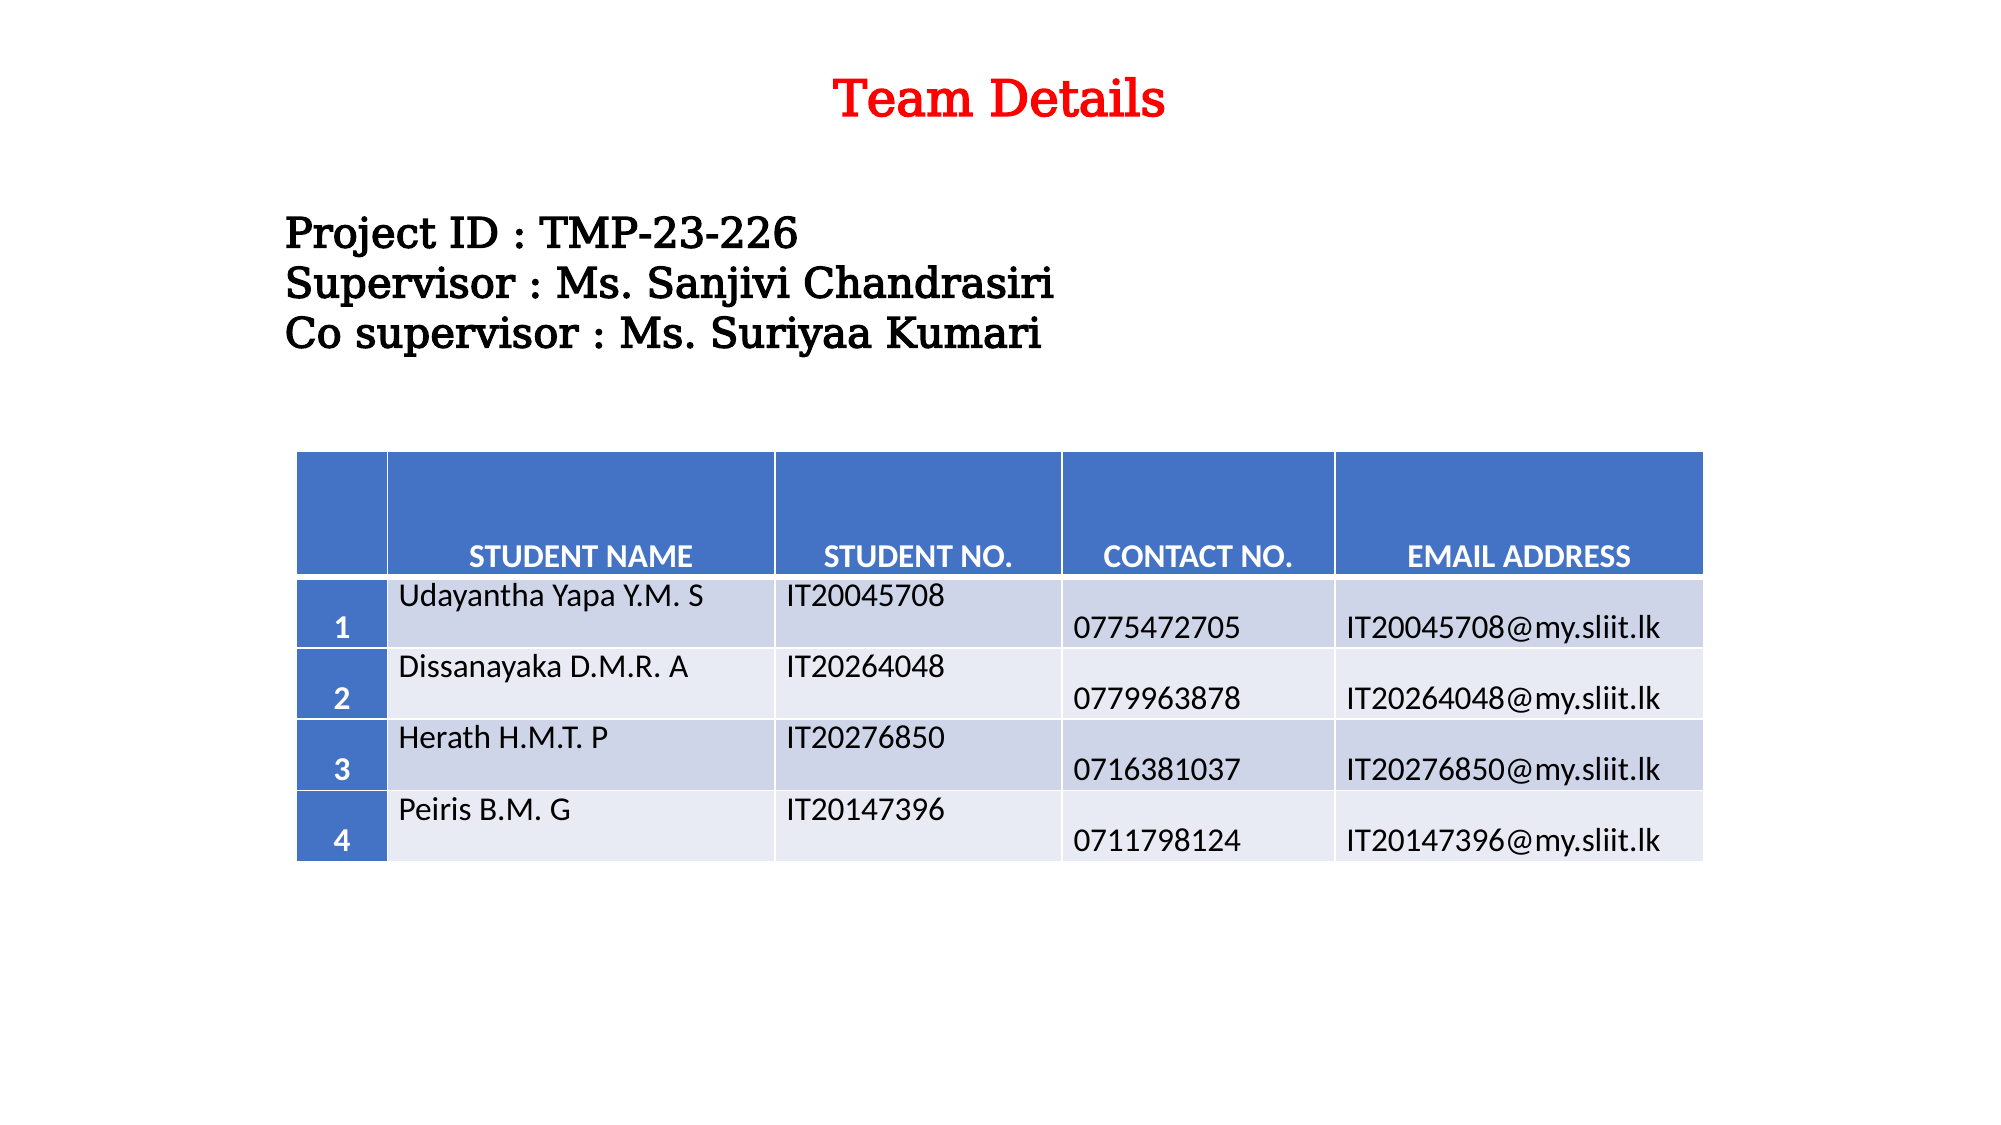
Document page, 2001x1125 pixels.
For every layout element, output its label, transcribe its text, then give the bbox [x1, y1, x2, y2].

table_cell 0711798124 [1063, 791, 1334, 861]
table_cell 0775472705 [1063, 580, 1334, 647]
table_cell Udayantha Yapa Y.M. S [388, 580, 774, 647]
text_box Team Details Project ID : TMP-23-226 Supervisor : Ms. Sanjivi Chandrasiri Co supervisor : Ms. Suriyaa Kumari [269, 58, 1730, 409]
table_cell 0716381037 [1063, 720, 1334, 790]
table_header CONTACT NO. [1063, 452, 1334, 574]
table_cell IT20045708@my.sliit.lk [1336, 580, 1703, 647]
table_cell 2 [297, 649, 387, 718]
table_cell Herath H.M.T. P [388, 720, 774, 790]
table_cell 3 [297, 720, 387, 790]
table_header STUDENT NO. [776, 452, 1061, 574]
table_header STUDENT NAME [388, 452, 774, 574]
table_cell Dissanayaka D.M.R. A [388, 649, 774, 718]
table_cell Peiris B.M. G [388, 791, 774, 861]
table_cell IT20045708 [776, 580, 1061, 647]
table_header EMAIL ADDRESS [1336, 452, 1703, 574]
table_cell IT20264048@my.sliit.lk [1336, 649, 1703, 718]
table_cell IT20147396 [776, 791, 1061, 861]
table_cell 1 [297, 580, 387, 647]
table_cell 0779963878 [1063, 649, 1334, 718]
table_cell IT20276850 [776, 720, 1061, 790]
table_header [297, 452, 387, 574]
table_cell 4 [297, 791, 387, 861]
table_cell IT20147396@my.sliit.lk [1336, 791, 1703, 861]
table_cell IT20264048 [776, 649, 1061, 718]
table_cell IT20276850@my.sliit.lk [1336, 720, 1703, 790]
